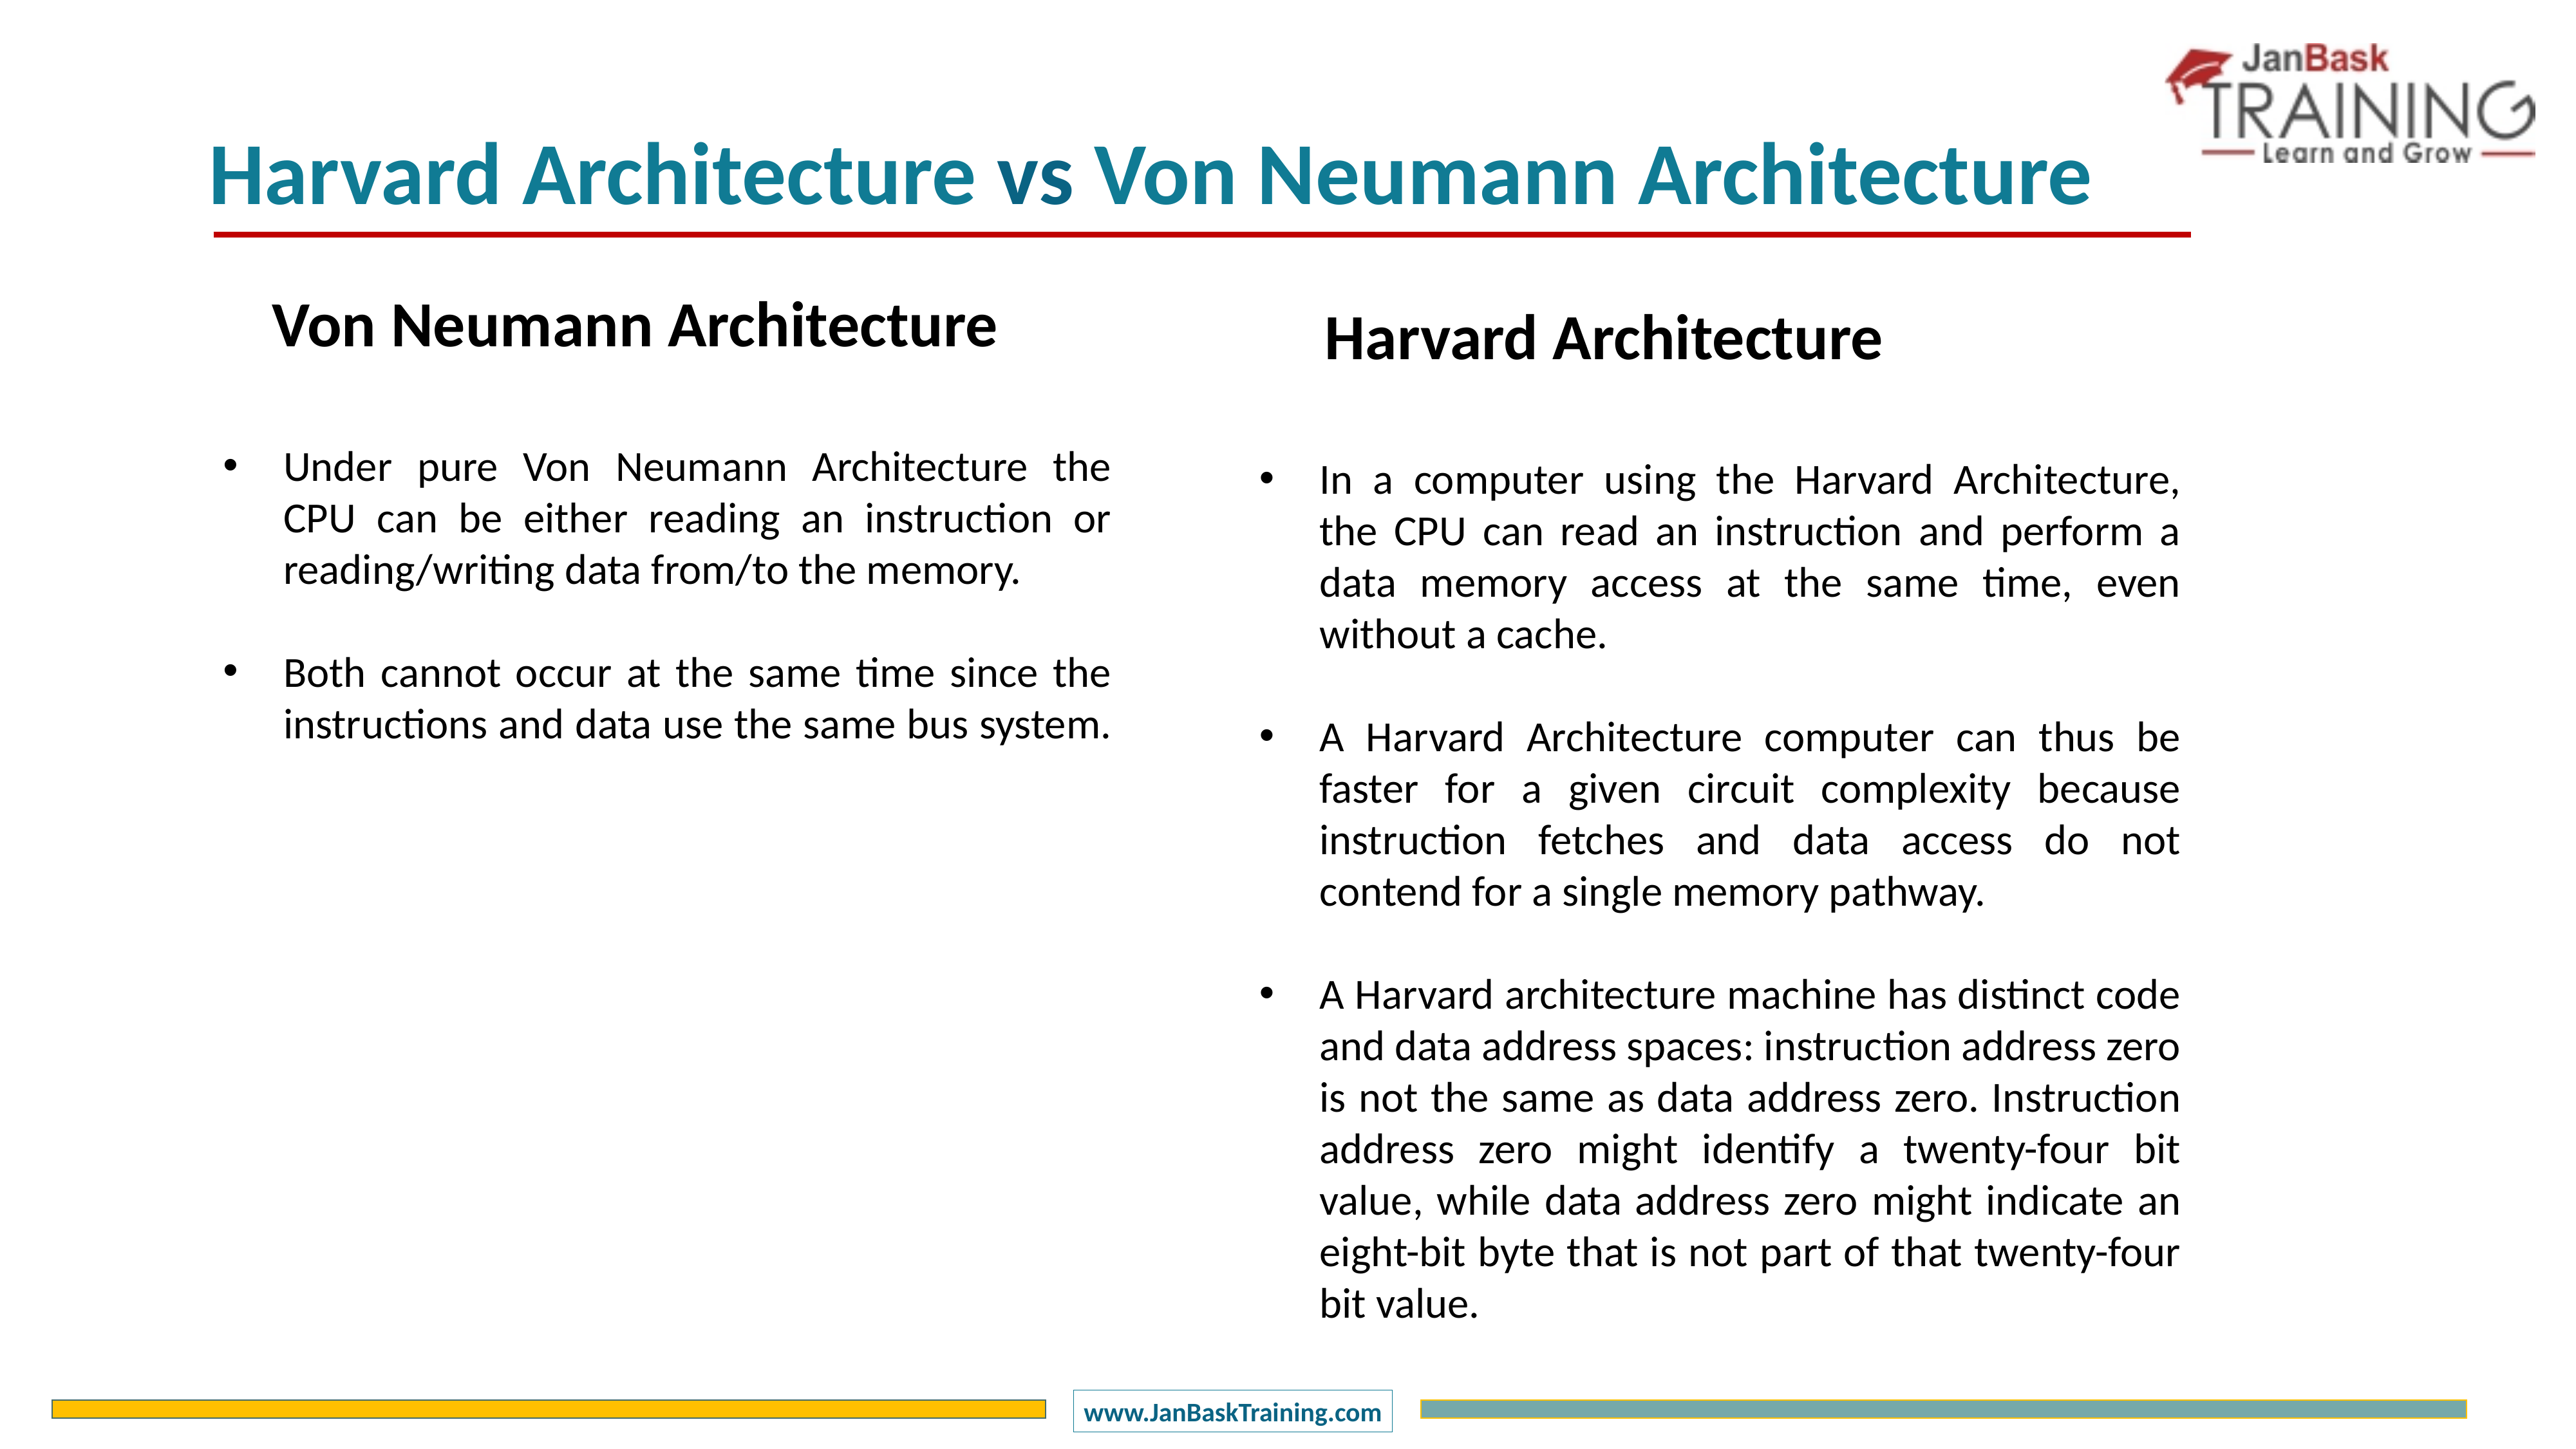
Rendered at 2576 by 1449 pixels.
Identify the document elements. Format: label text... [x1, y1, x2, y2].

picture [2165, 43, 2535, 163]
text_box Harvard Architecture In a computer using the Harvard Architecture, the CPU can read an instruction and perform a data memory access at the same time, even without a cache. A Harvard Architecture computer can thus be faster for a given circuit complexity because instruction fetches and data access do not contend for a single memory pathway. A Harvard architecture machine has distinct code and data address spaces: instruction address zero is not the same as data address zero. Instruction address zero might identify a twenty-four bit value, while data address zero might indicate an eight-bit byte that is not part of that twenty-four bit value. [1250, 282, 2191, 1331]
text_box Harvard Architecture vs Von Neumann Architecture [199, 111, 2139, 302]
text_box Von Neumann Architecture Under pure Von Neumann Architecture the CPU can be either reading an instruction or reading/writing data from/to the memory. Both cannot occur at the same time since the instructions and data use the same bus system. [213, 269, 1122, 753]
